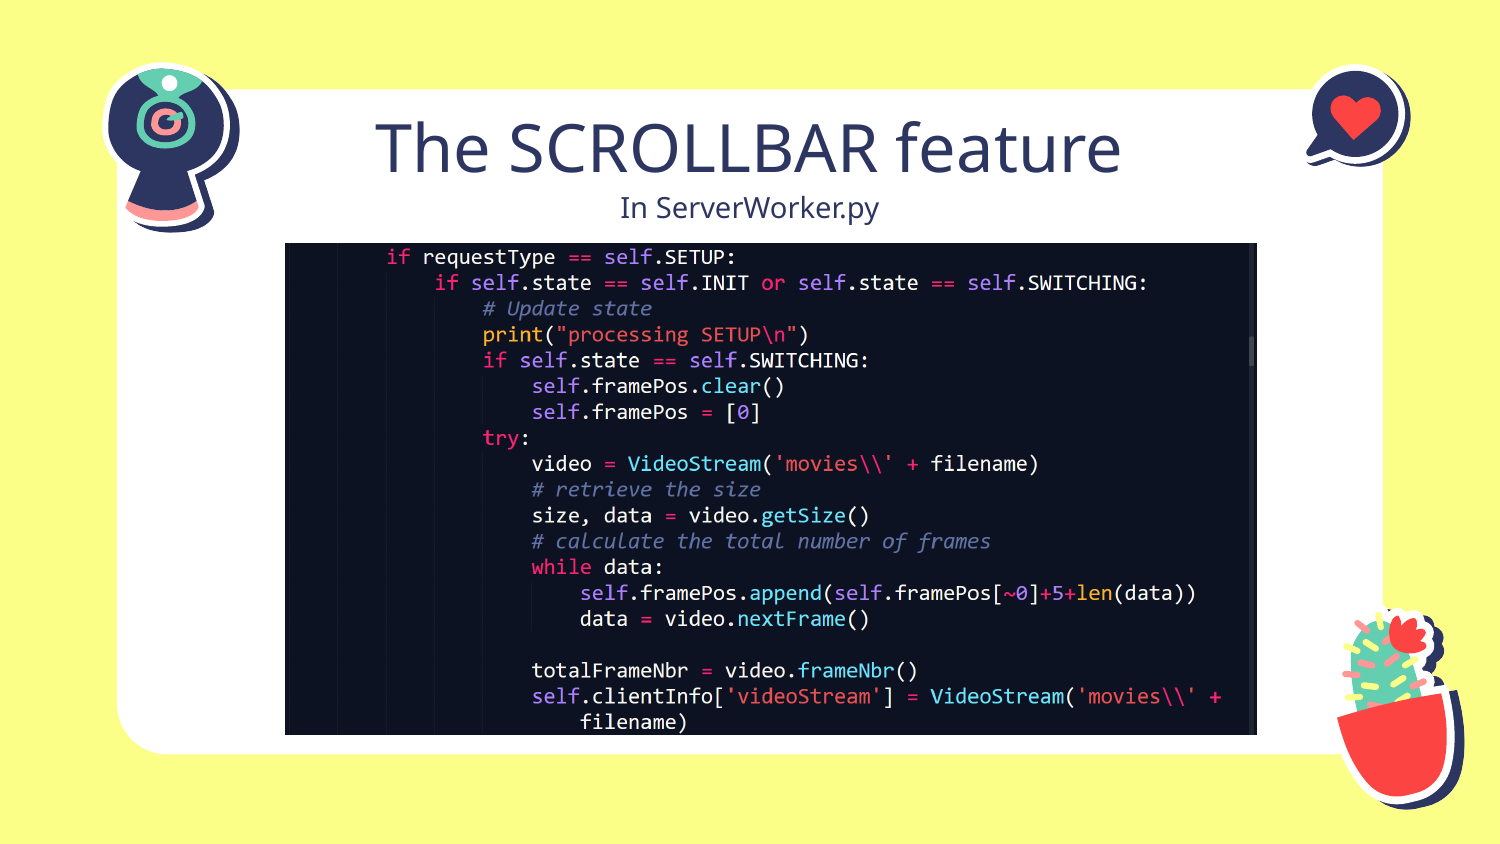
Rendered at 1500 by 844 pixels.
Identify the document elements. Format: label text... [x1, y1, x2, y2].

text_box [1301, 66, 1405, 162]
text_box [1327, 603, 1456, 805]
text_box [104, 64, 232, 225]
title The SCROLLBAR feature [237, 89, 1383, 177]
subtitle In ServerWorker.py [0, 177, 1500, 238]
picture [284, 242, 1258, 735]
